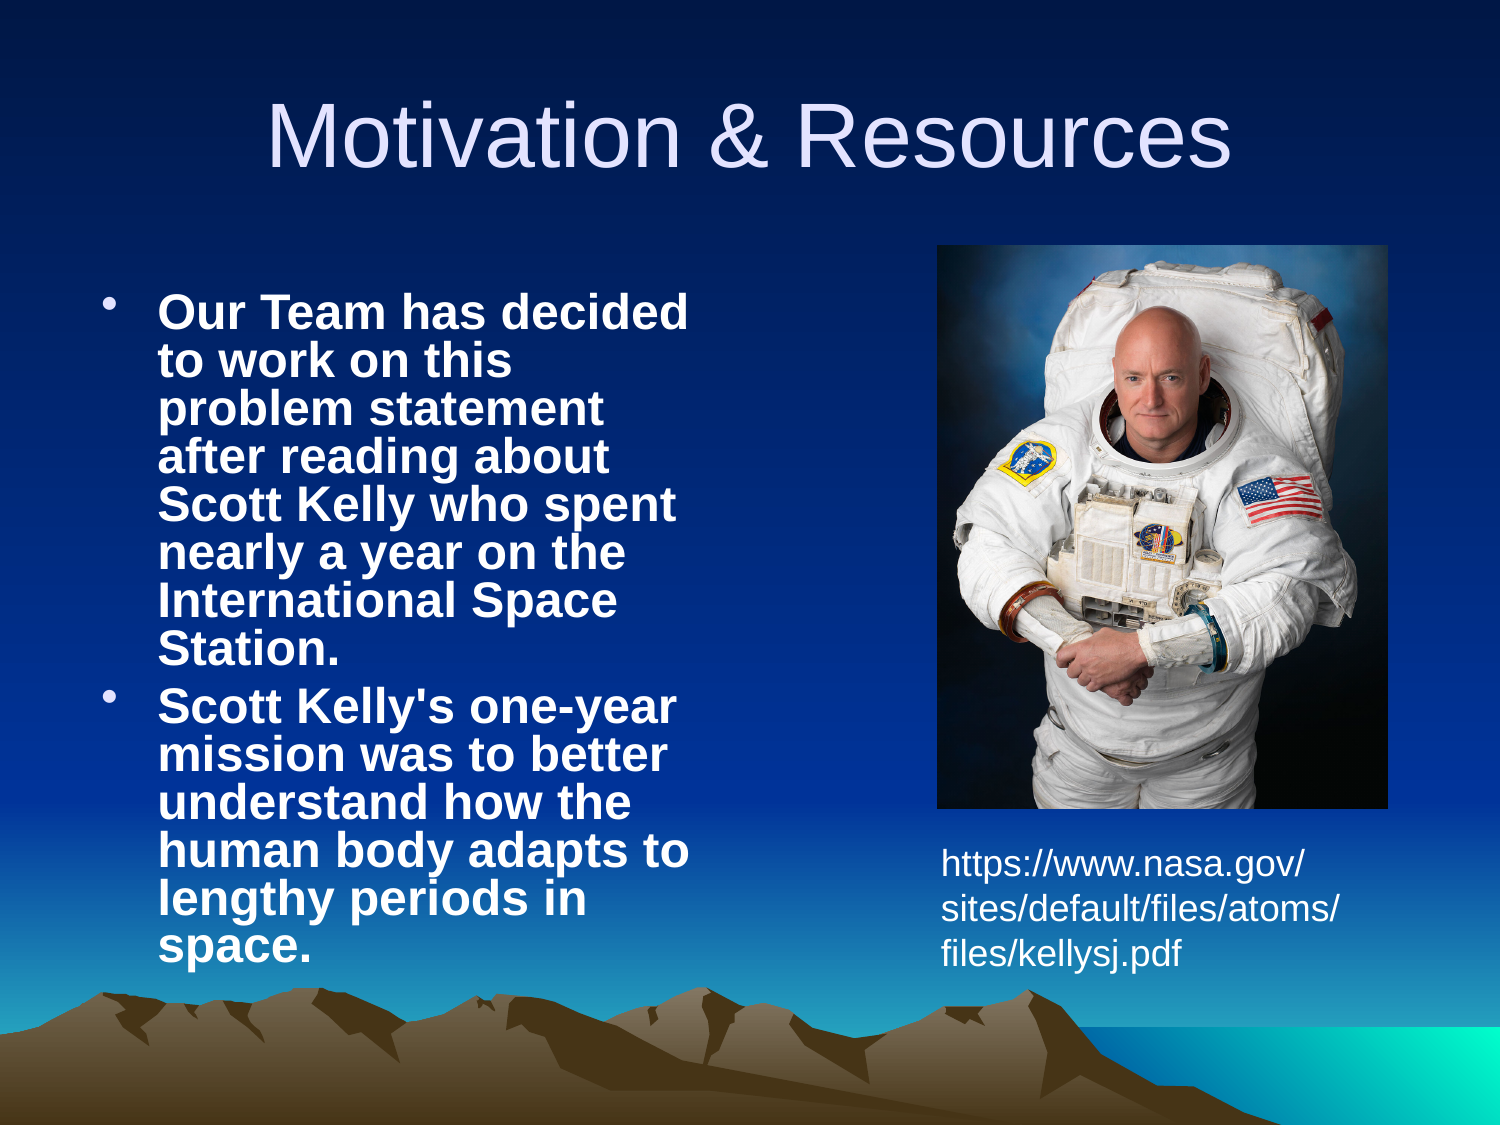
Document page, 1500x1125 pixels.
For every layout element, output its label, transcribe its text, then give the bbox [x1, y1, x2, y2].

text_box [725, 274, 1438, 813]
title Motivation & Resources [75, 37, 1425, 225]
picture [937, 245, 1388, 809]
list Our Team has decided to work on this problem statement after reading about Scott Kelly who spent nearly a year on the International Space Station. Scott Kelly's one-year mission was to better understand how the human body adapts to lengthy periods in space. [85, 223, 724, 1039]
text_box https://www.nasa.gov/sites/default/files/atoms/files/kellysj.pdf [925, 831, 1376, 982]
